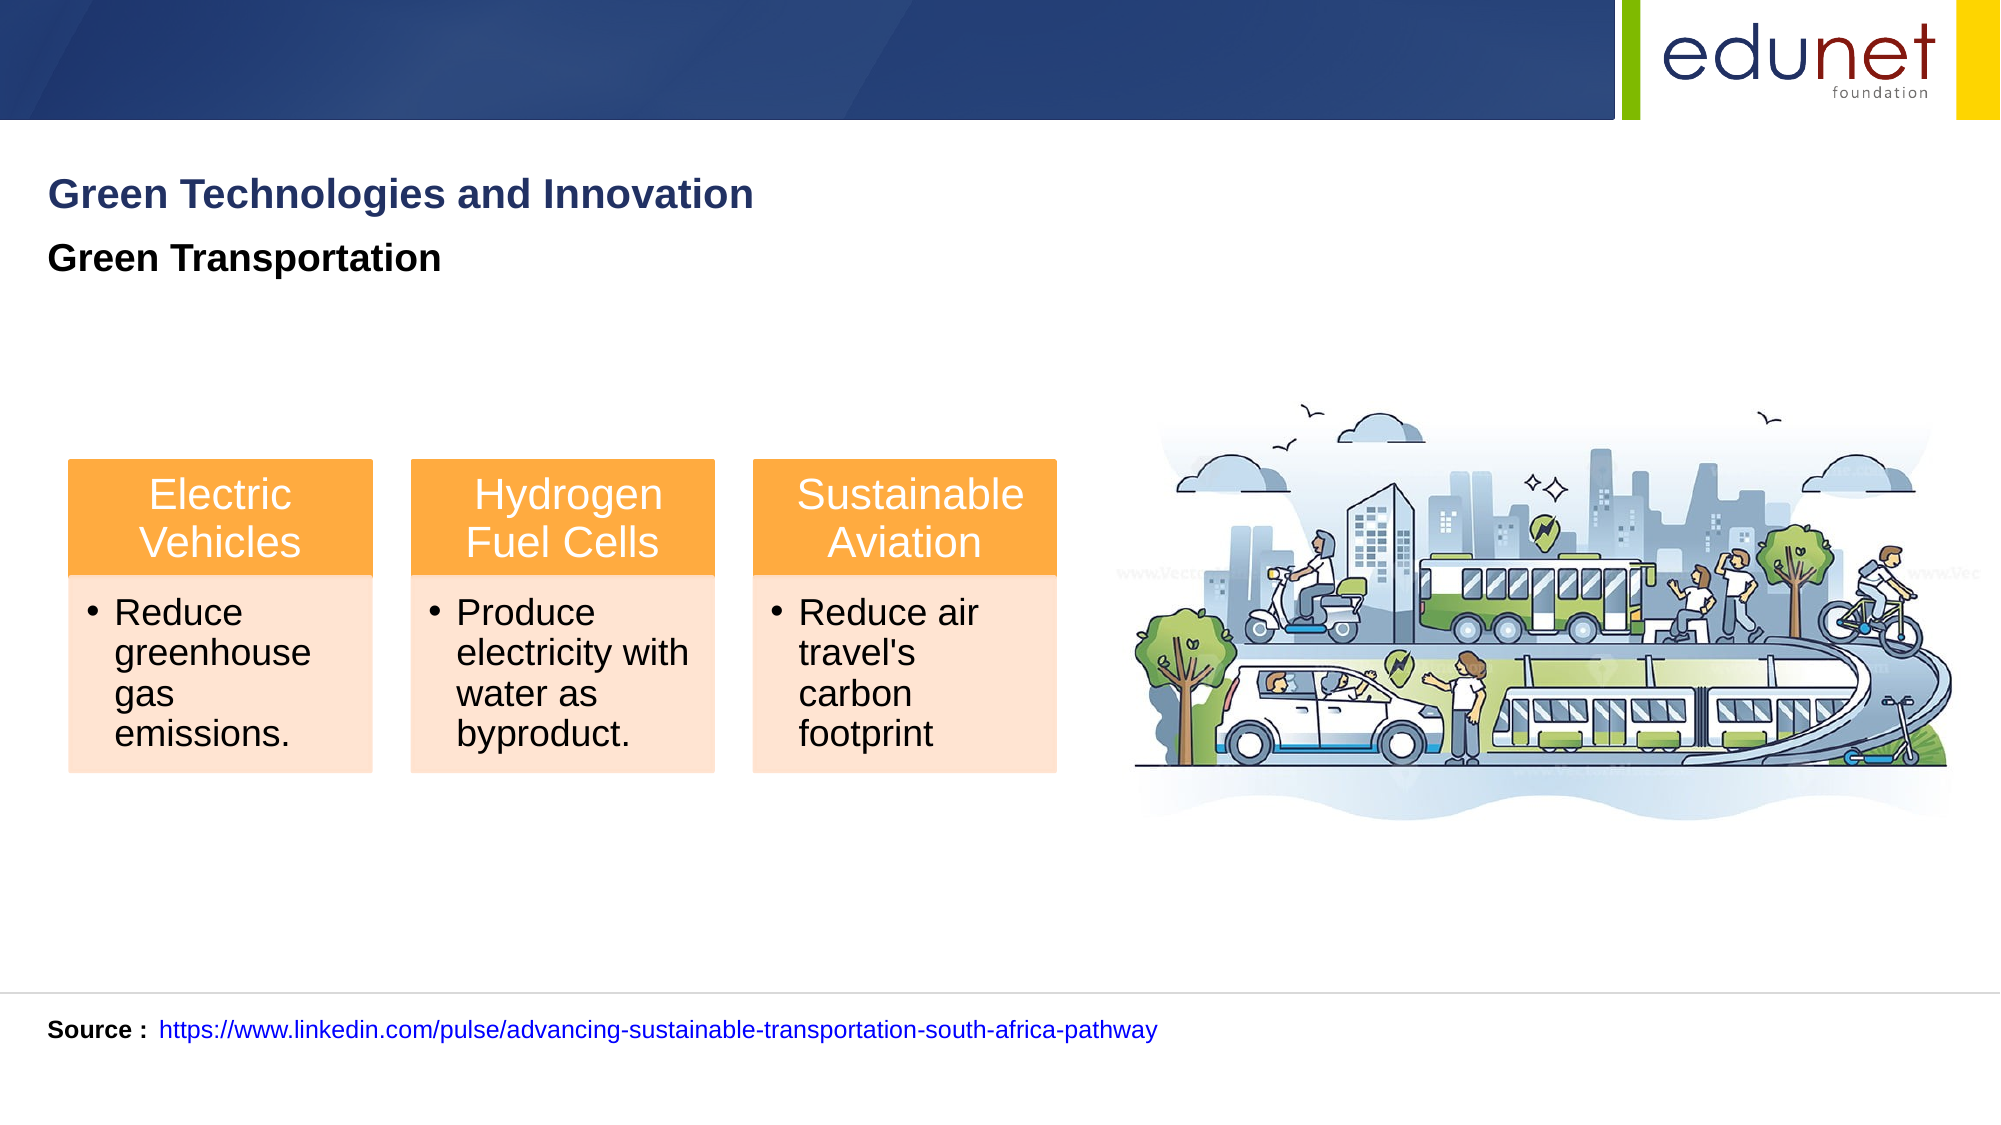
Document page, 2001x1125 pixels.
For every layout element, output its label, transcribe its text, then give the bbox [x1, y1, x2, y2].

picture [1108, 373, 1981, 831]
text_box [69, 339, 1056, 893]
text_box Green Transportation [32, 225, 1967, 287]
text_box https://www.linkedin.com/pulse/advancing-sustainable-transportation-south-africa-pathway [144, 1006, 1318, 1052]
picture [1652, 12, 1948, 108]
text_box Source : [32, 1006, 144, 1052]
text_box Green Technologies and Innovation [33, 159, 1214, 225]
